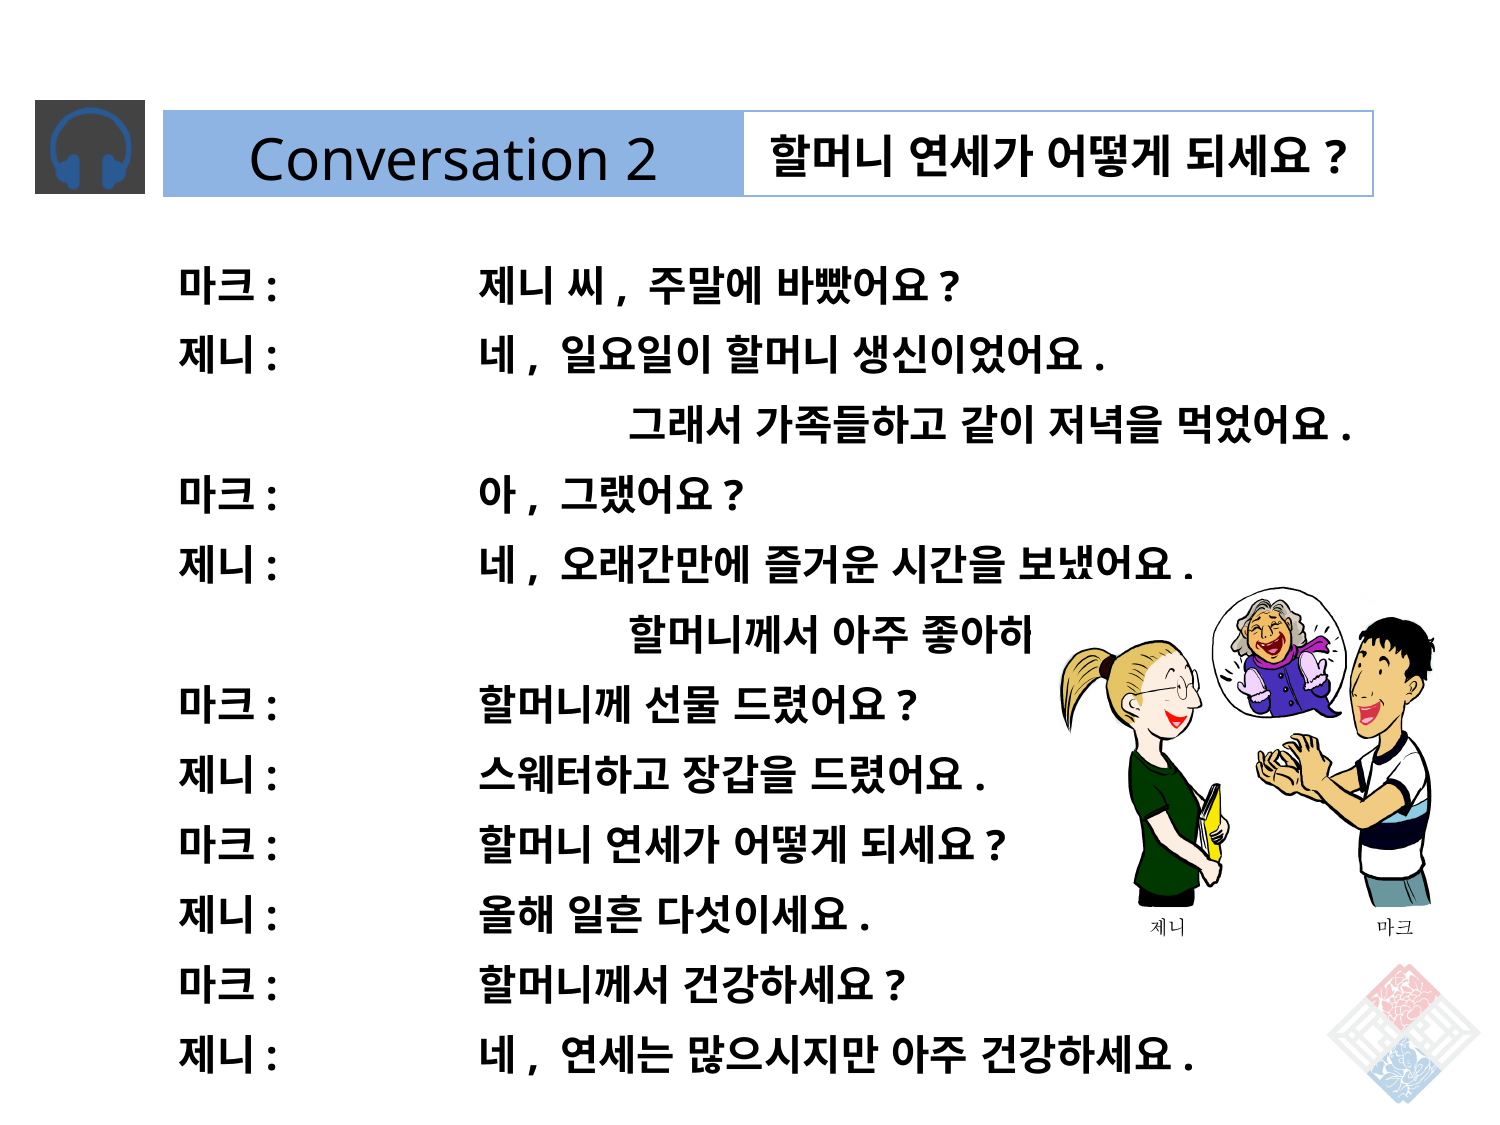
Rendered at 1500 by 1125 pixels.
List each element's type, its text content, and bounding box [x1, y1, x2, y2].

table_header 할머니 연세가 어떻게 되세요? [744, 112, 1372, 195]
table_header Conversation 2 [165, 112, 742, 195]
text_box 마크: 제니 씨, 주말에 바빴어요? 제니: 네, 일요일이 할머니 생신이었어요. 그래서 가족들하고 같이 저녁을 먹었어요. 마크: 아, 그랬어요? 제니: 네, 오래간만에 즐거운 시간을 보냈어요. 할머니께서 아주 좋아하셨어요. 마크: 할머니께 선물 드렸어요? 제니: 스웨터하고 장갑을 드렸어요. 마크: 할머니 연세가 어떻게 되세요? 제니: 올해 일흔 다섯이세요. 마크: 할머니께서 건강하세요? 제니: 네, 연세는 많으시지만 아주 건강하세요. [164, 231, 1373, 1087]
picture [1031, 579, 1462, 948]
picture [33, 99, 147, 196]
